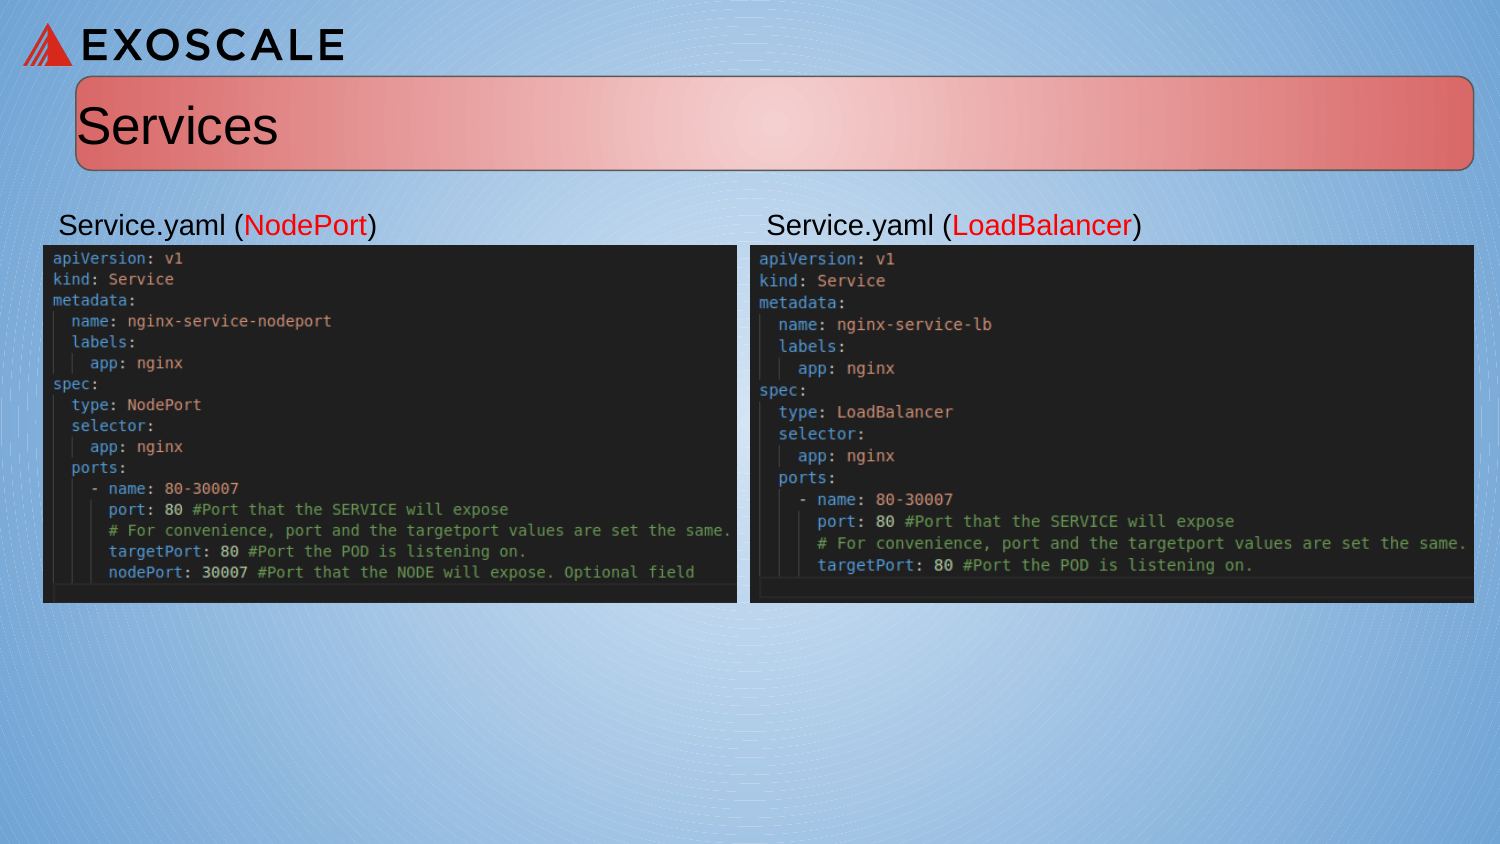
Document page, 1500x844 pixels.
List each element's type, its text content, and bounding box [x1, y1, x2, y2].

picture [12, 12, 354, 77]
title Services [75, 76, 1474, 171]
picture [43, 244, 737, 604]
text_box Service.yaml (LoadBalancer) [751, 191, 1281, 243]
text_box Service.yaml (NodePort) [43, 191, 444, 244]
picture [749, 244, 1474, 604]
